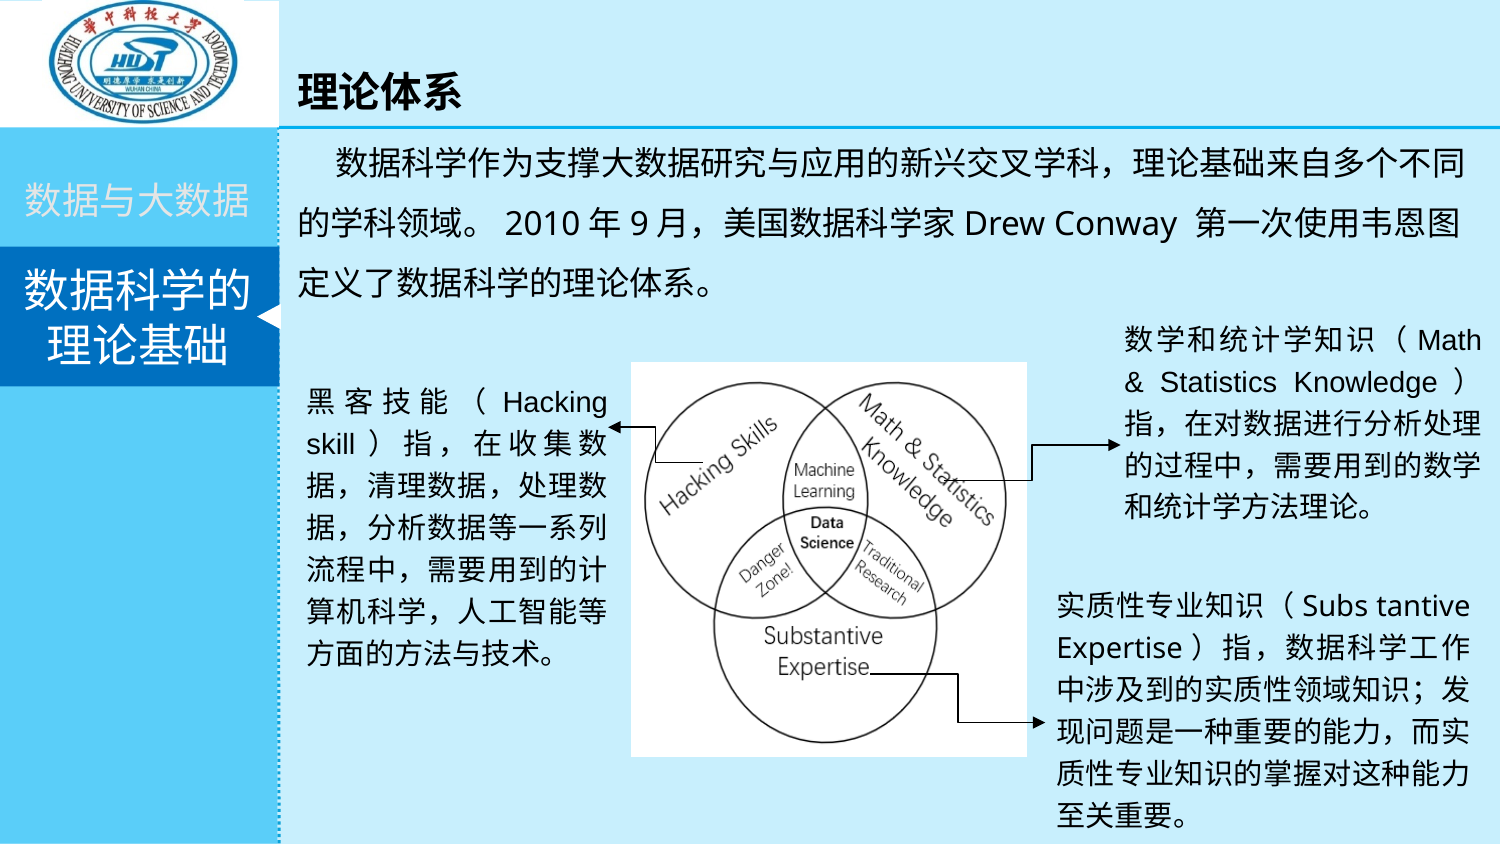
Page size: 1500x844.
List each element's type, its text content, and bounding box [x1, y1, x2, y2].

picture [631, 362, 1027, 758]
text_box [943, 444, 1121, 481]
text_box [607, 426, 703, 463]
text_box 实质性专业知识（Subs tantive Expertise）指，数据科学工作中涉及到的实质性领域知识；发现问题是一种重要的能力，而实质性专业知识的掌握对这种能力至关重要。 [1056, 580, 1471, 833]
text_box 数学和统计学知识（Math & Statistics Knowledge）指，在对数据进行分析处理的过程中，需要用到的数学和统计学方法理论。 [1124, 314, 1483, 524]
picture [42, 0, 244, 127]
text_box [870, 673, 1046, 723]
text_box 黑客技能（Hacking skill）指，在收集数据，清理数据，处理数据，分析数据等一系列流程中，需要用到的计算机科学，人工智能等方面的方法与技术。 [306, 376, 609, 671]
text_box 理论体系 数据科学作为支撑大数据研究与应用的新兴交叉学科，理论基础来自多个不同的学科领域。2010年9月，美国数据科学家Drew Conway 第一次使用韦恩图定义了数据科学的理论体系。 [282, 8, 1483, 315]
